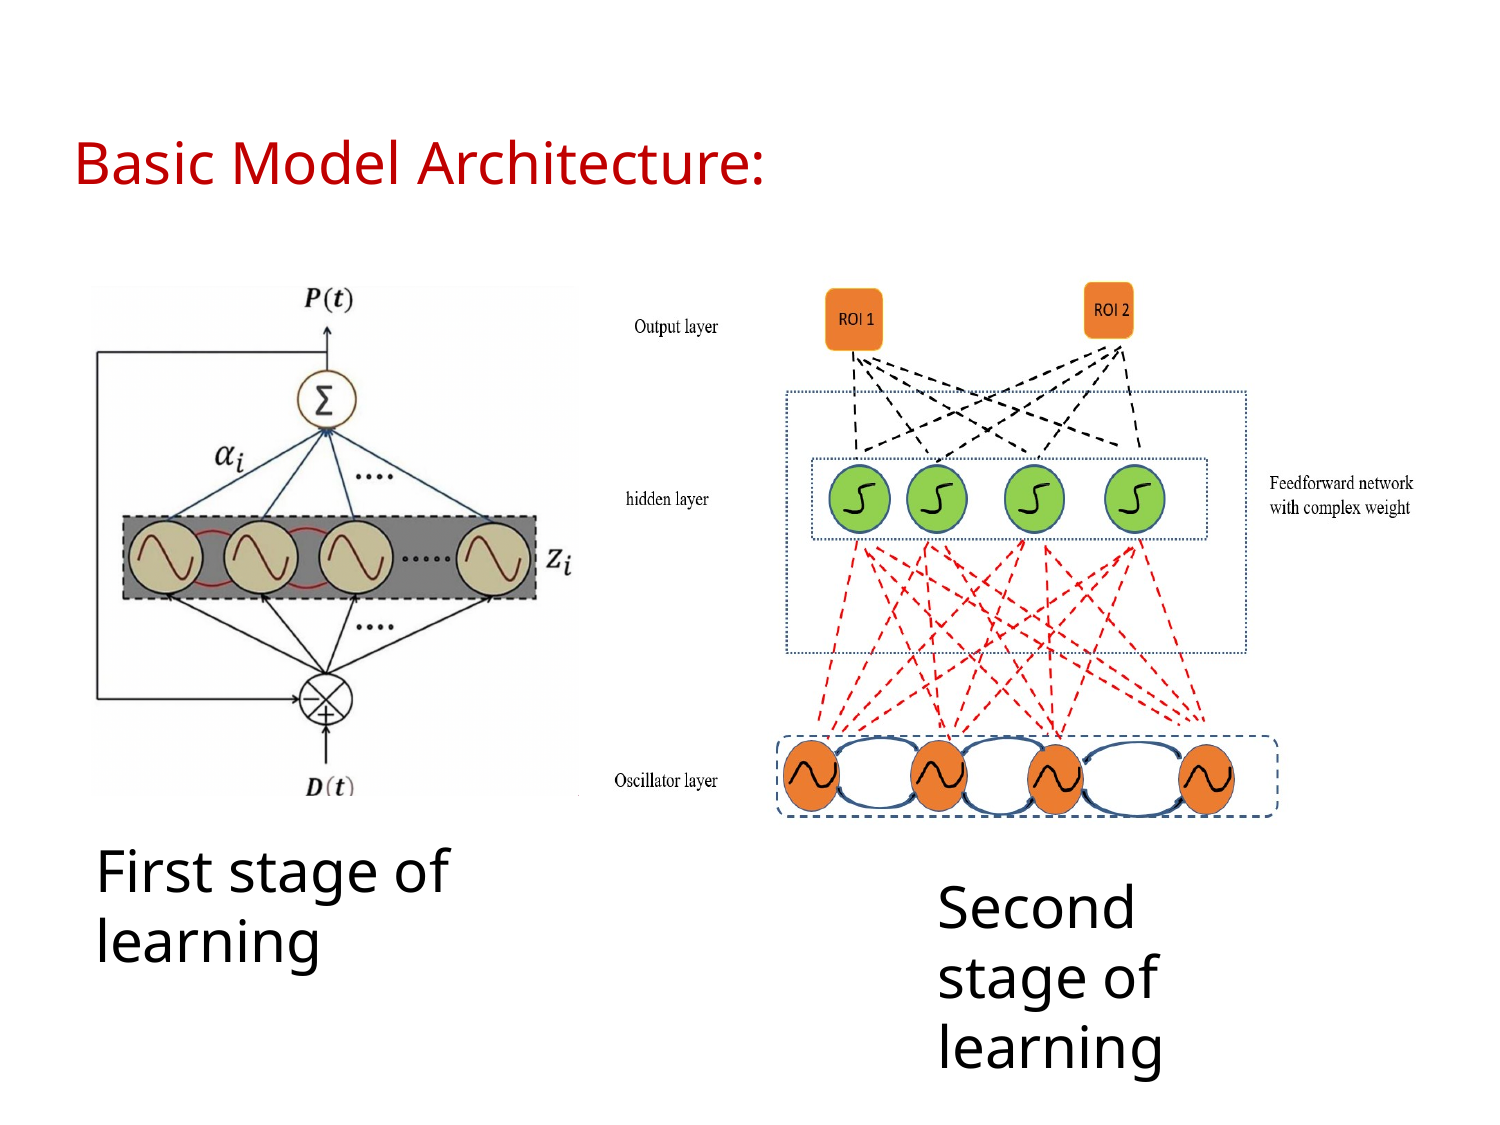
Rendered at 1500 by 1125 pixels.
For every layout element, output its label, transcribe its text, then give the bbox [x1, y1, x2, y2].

text_box Second stage of learning [926, 873, 1264, 1086]
text_box Basic Model Architecture: [62, 120, 832, 202]
text_box First stage of learning [83, 828, 572, 980]
picture [90, 262, 1465, 866]
